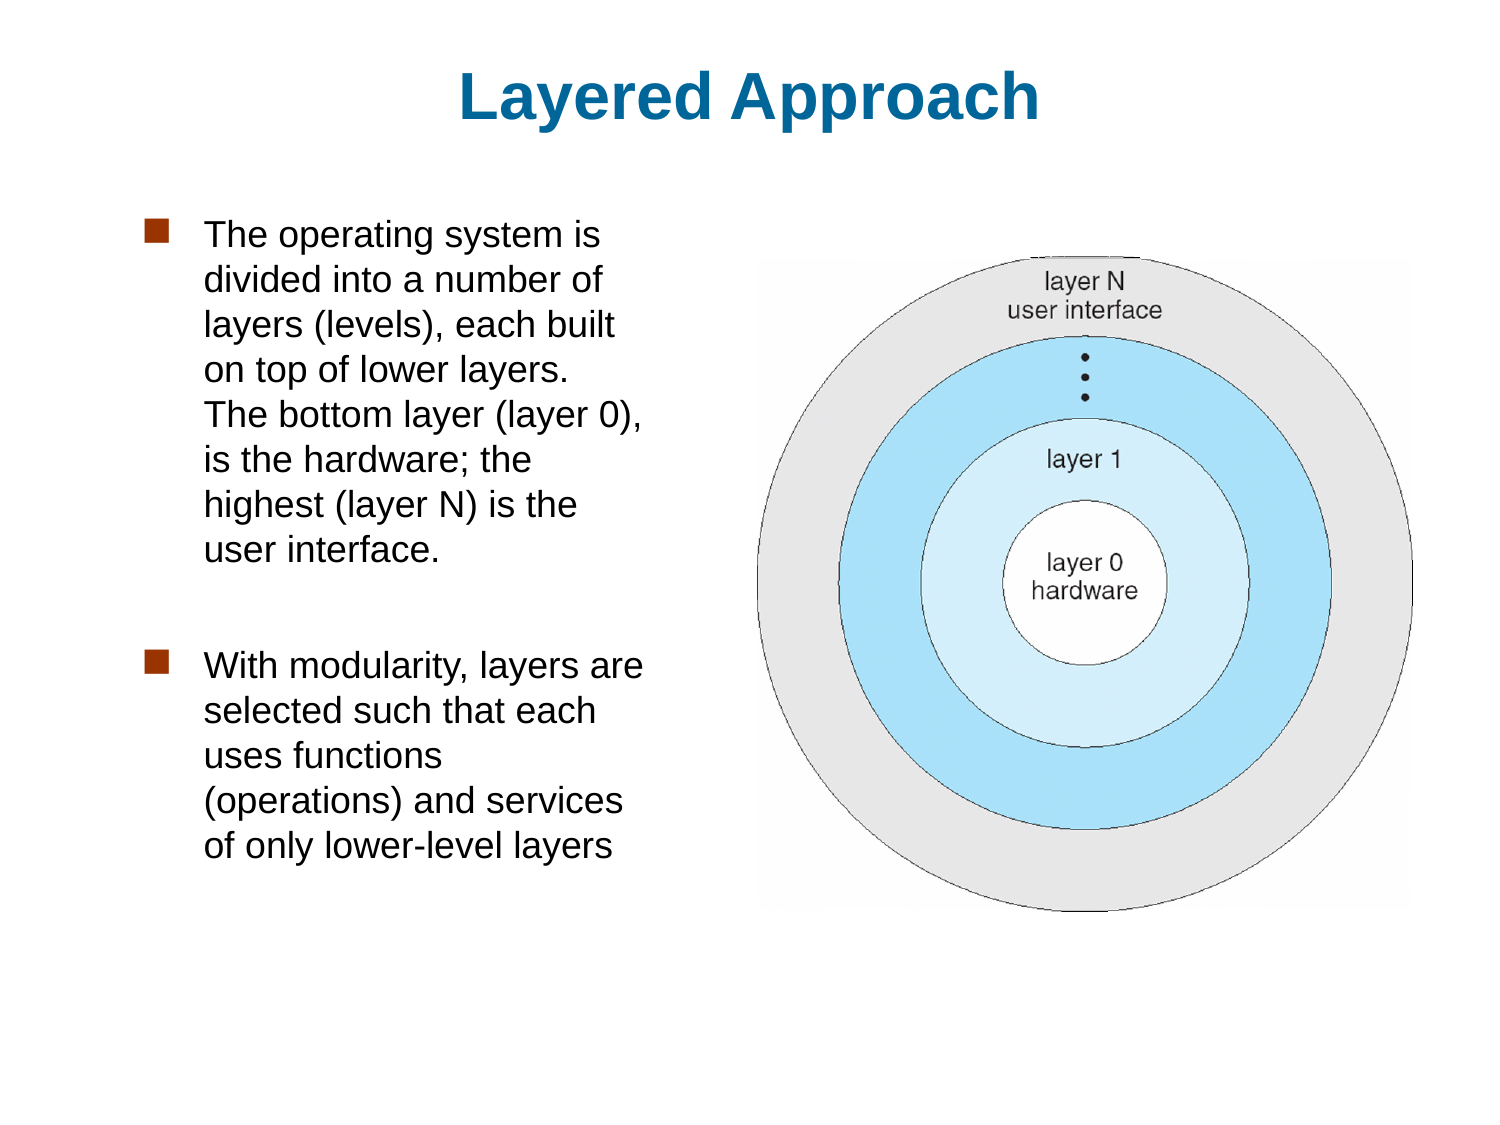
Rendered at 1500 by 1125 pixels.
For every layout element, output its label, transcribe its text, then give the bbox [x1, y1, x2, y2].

list The operating system is divided into a number of layers (levels), each built on top of lower layers. The bottom layer (layer 0), is the hardware; the highest (layer N) is the user interface. With modularity, layers are selected such that each uses functions (operations) and services of only lower-level layers [132, 202, 665, 946]
title Layered Approach [74, 45, 1426, 141]
picture [750, 253, 1418, 917]
